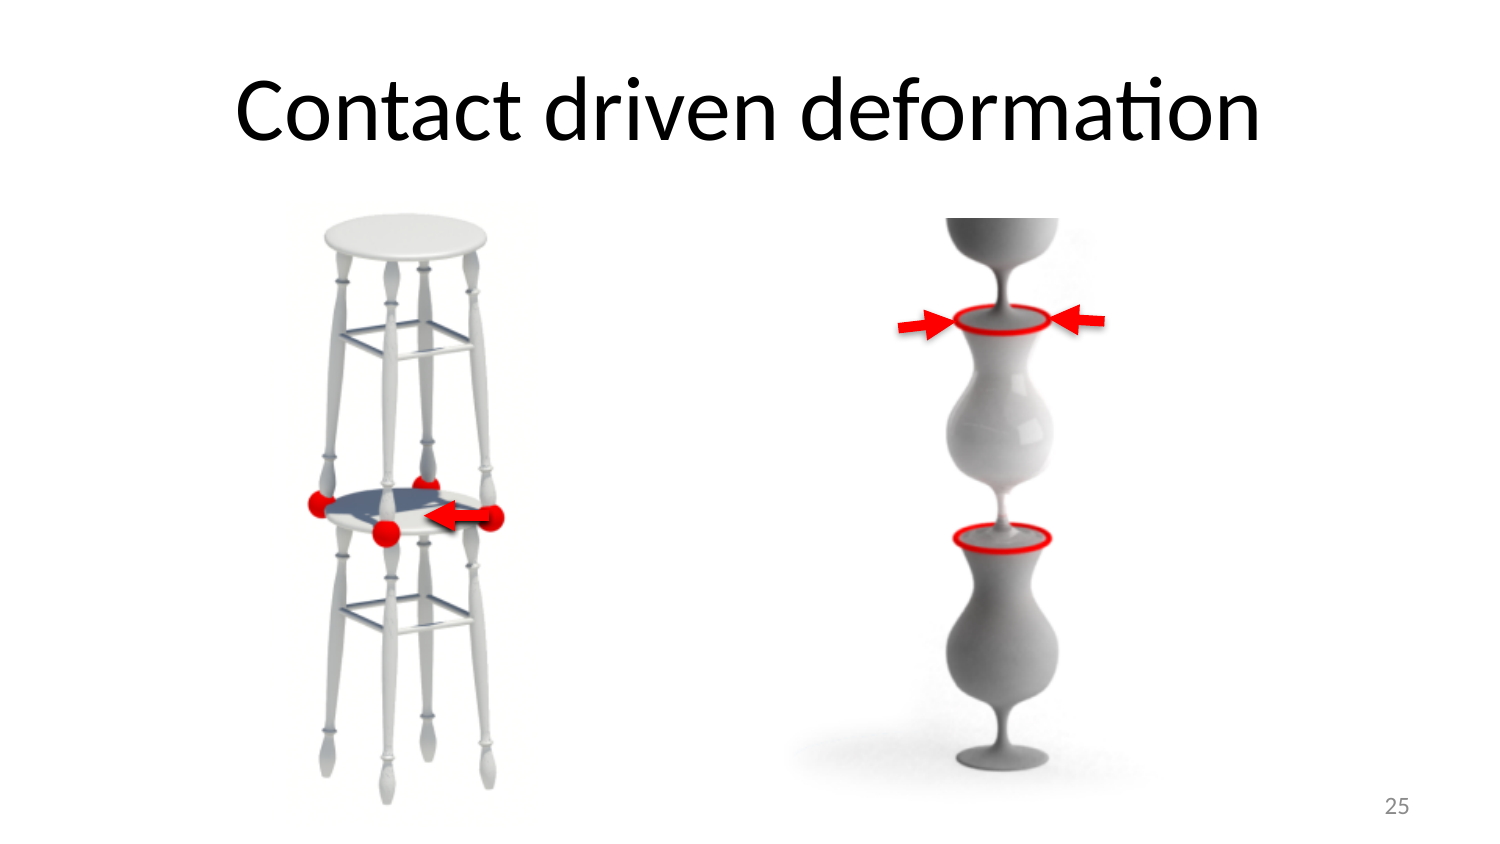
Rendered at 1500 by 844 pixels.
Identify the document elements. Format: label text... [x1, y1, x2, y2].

slide_number 25 [1074, 782, 1425, 827]
picture [269, 196, 539, 827]
title Contact driven deformation [75, 33, 1425, 175]
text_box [897, 321, 957, 329]
picture [720, 218, 1290, 805]
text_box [1047, 317, 1105, 322]
